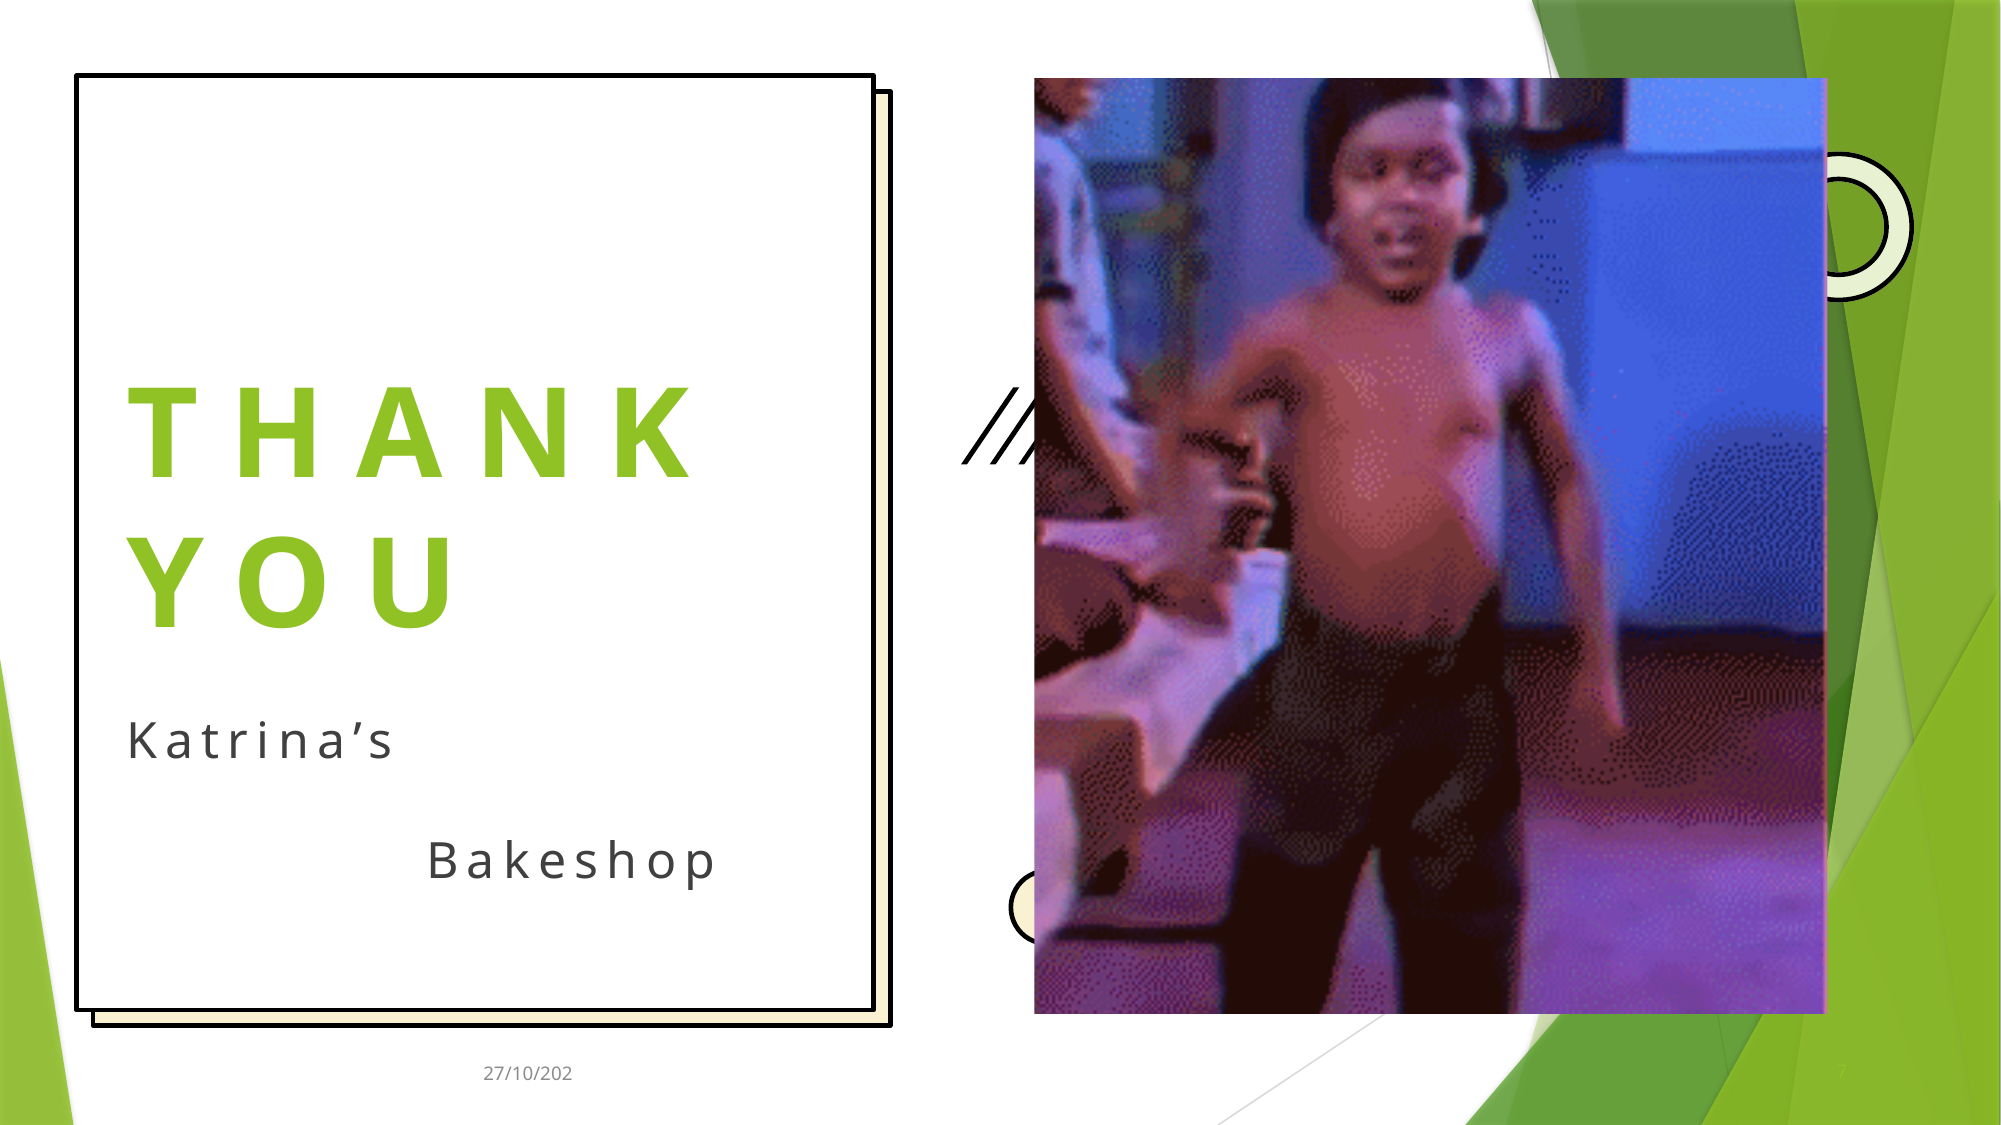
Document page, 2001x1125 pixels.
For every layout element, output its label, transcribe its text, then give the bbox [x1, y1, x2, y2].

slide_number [137, 1042, 588, 1103]
subtitle Katrina’s Bakeshop [111, 701, 838, 958]
title THANK YOU [111, 132, 838, 660]
picture [1033, 78, 1828, 1014]
slide_number 7 [1412, 1042, 1863, 1103]
